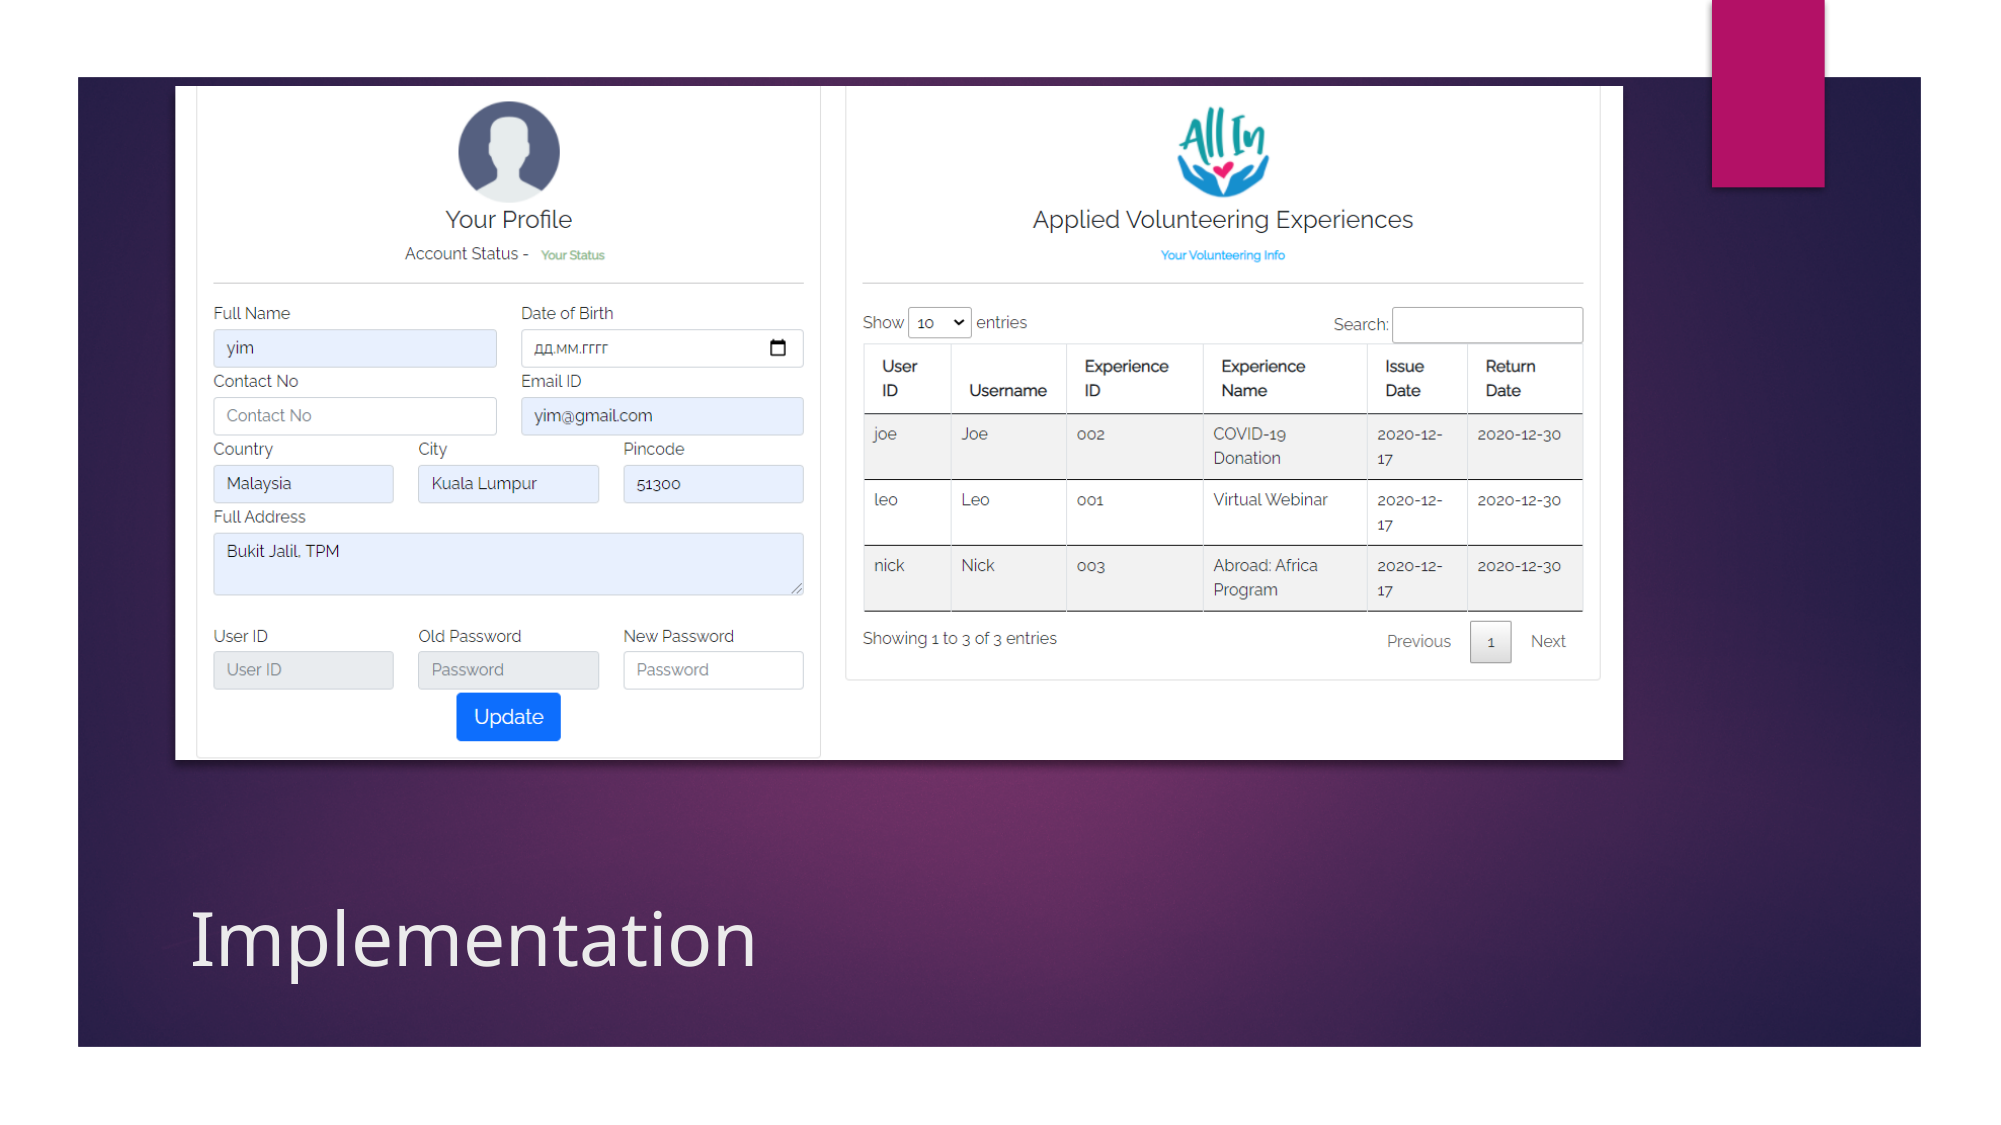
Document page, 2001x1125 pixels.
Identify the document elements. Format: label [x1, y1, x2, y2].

picture [174, 86, 1624, 760]
text_box [0, 0, 2000, 1125]
